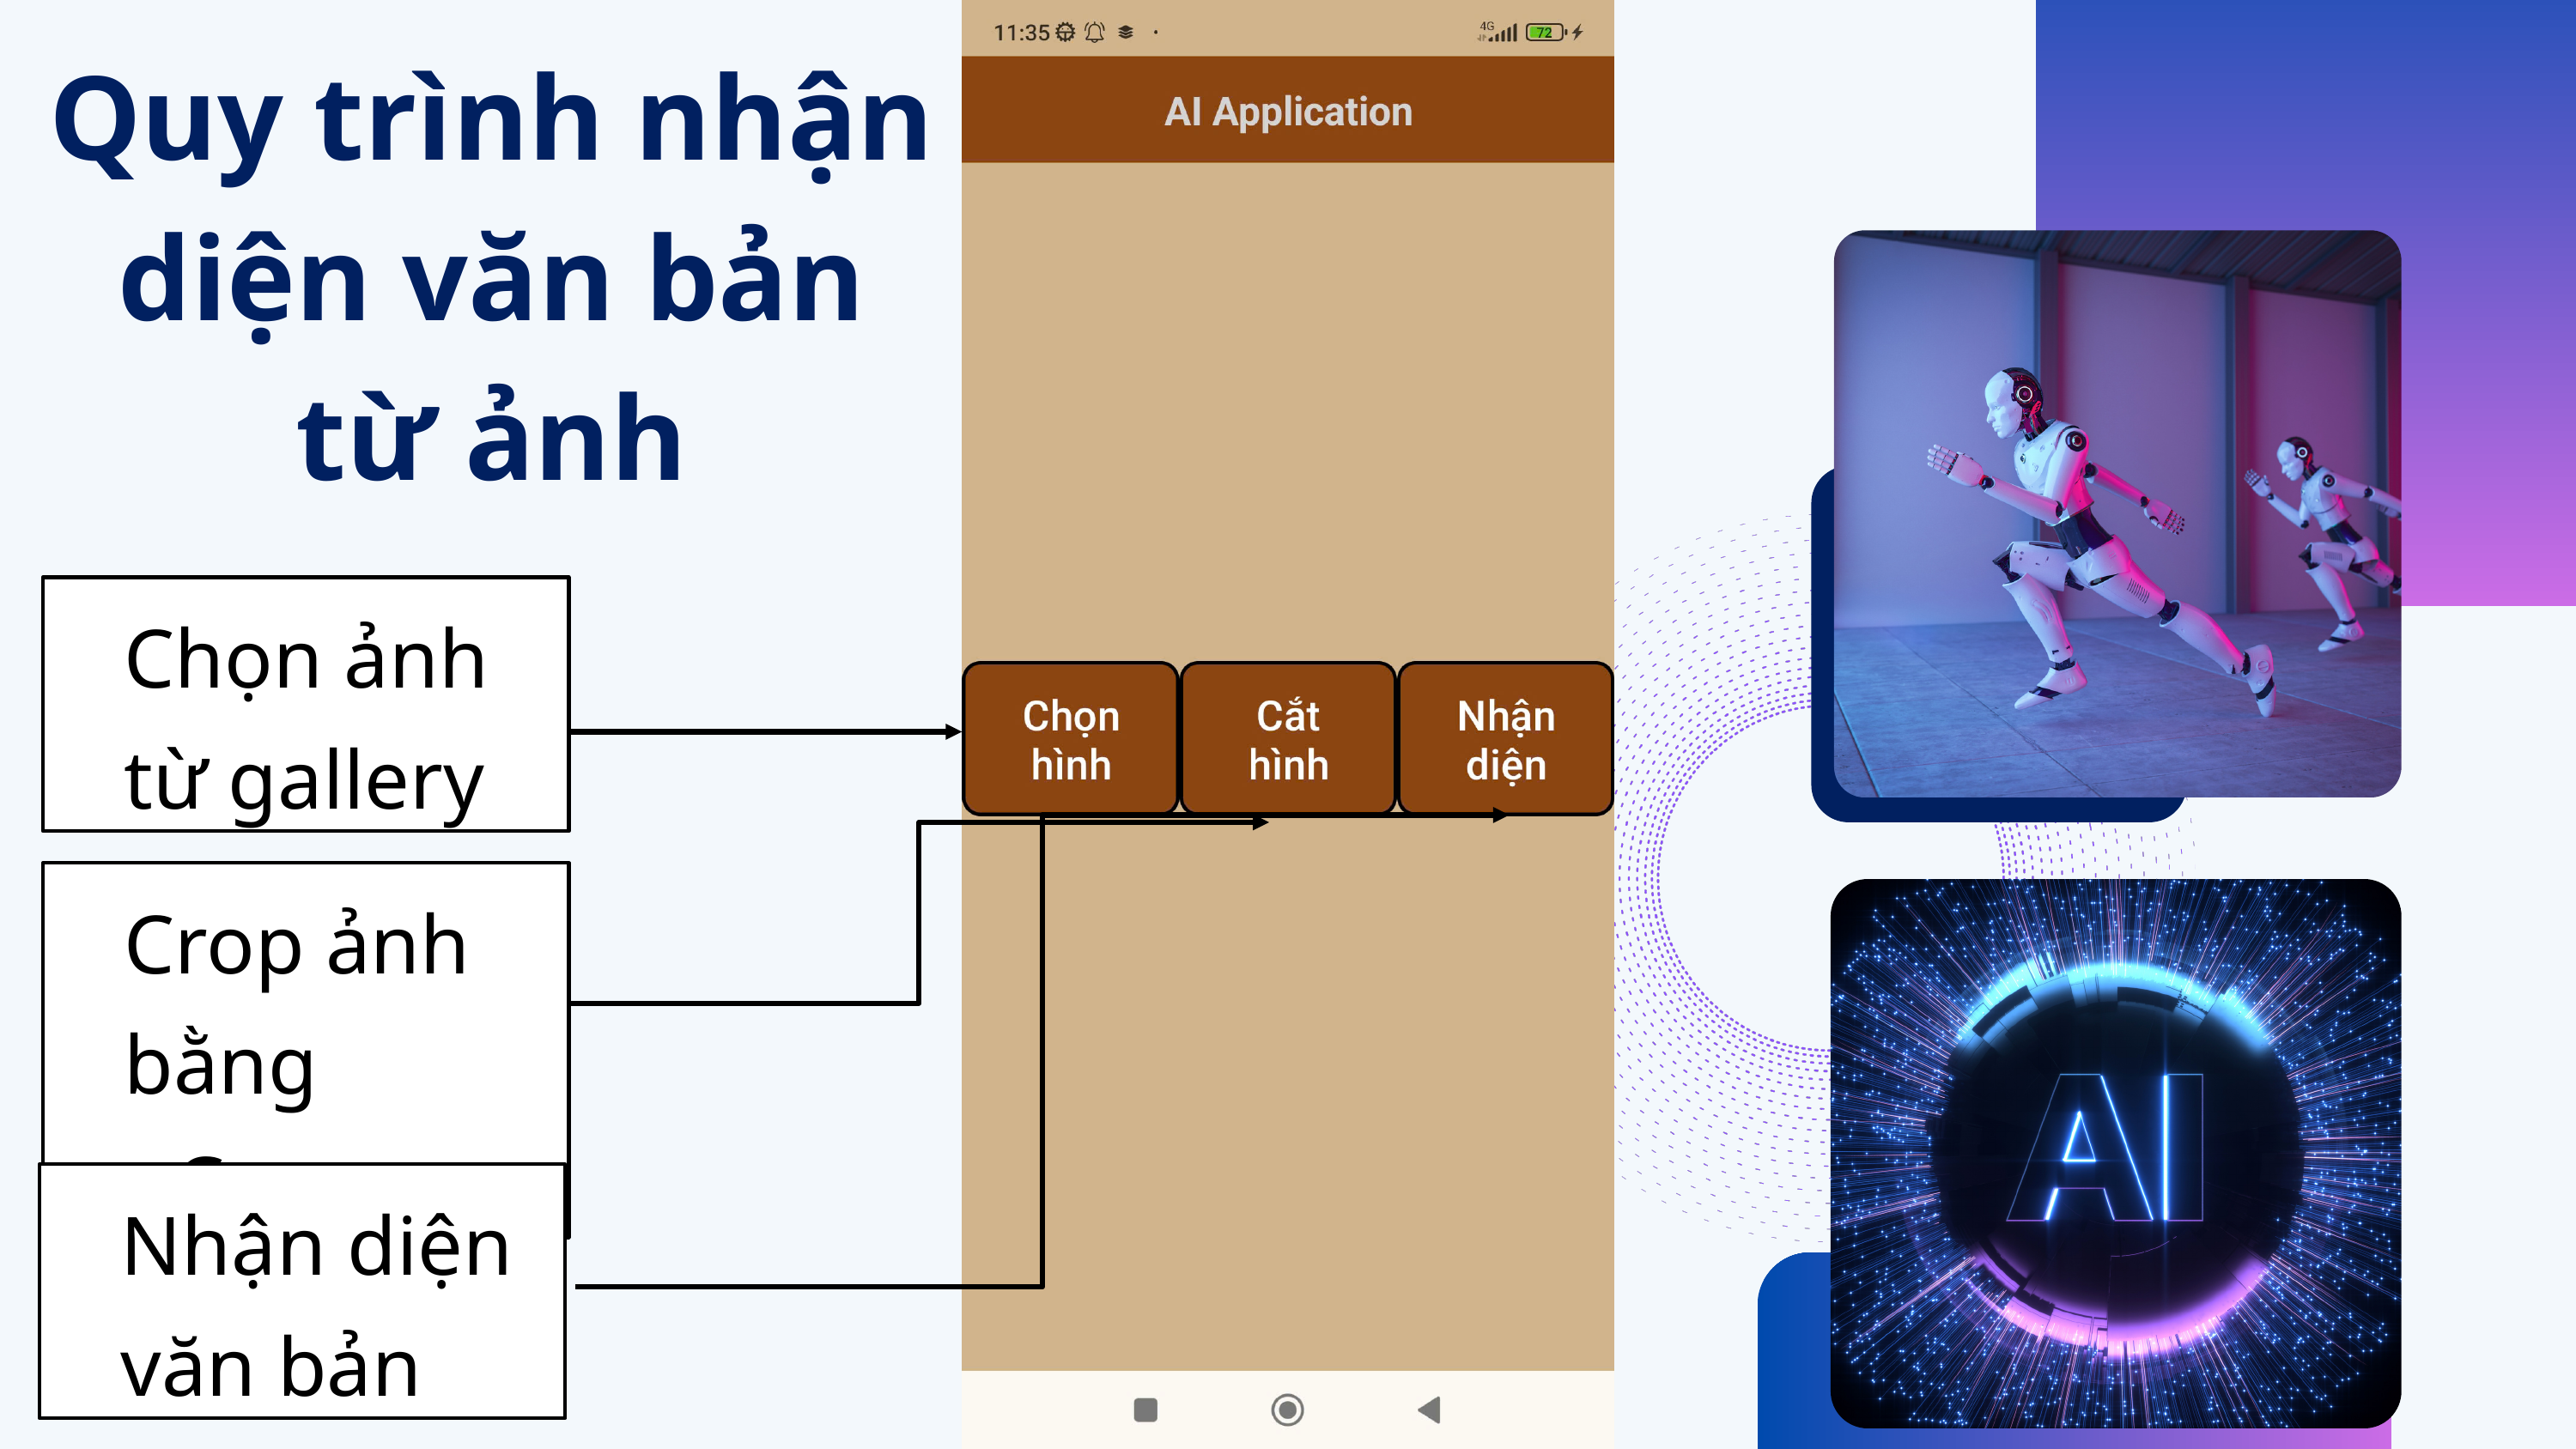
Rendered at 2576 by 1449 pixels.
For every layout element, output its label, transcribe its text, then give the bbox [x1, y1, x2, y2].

text_box Quy trình nhận diện văn bản từ ảnh [21, 16, 958, 511]
text_box [1621, 513, 2196, 1242]
text_box Nhận diện văn bản [38, 1162, 567, 1420]
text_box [2035, 0, 2576, 607]
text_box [574, 815, 1510, 1288]
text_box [1757, 1252, 2392, 1449]
text_box Chọn ảnh từ gallery [41, 575, 571, 833]
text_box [1833, 230, 2402, 798]
text_box Crop ảnh bằng uCrop [41, 861, 570, 1240]
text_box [1830, 878, 2402, 1429]
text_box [1811, 465, 2187, 823]
picture [962, 0, 1614, 1449]
